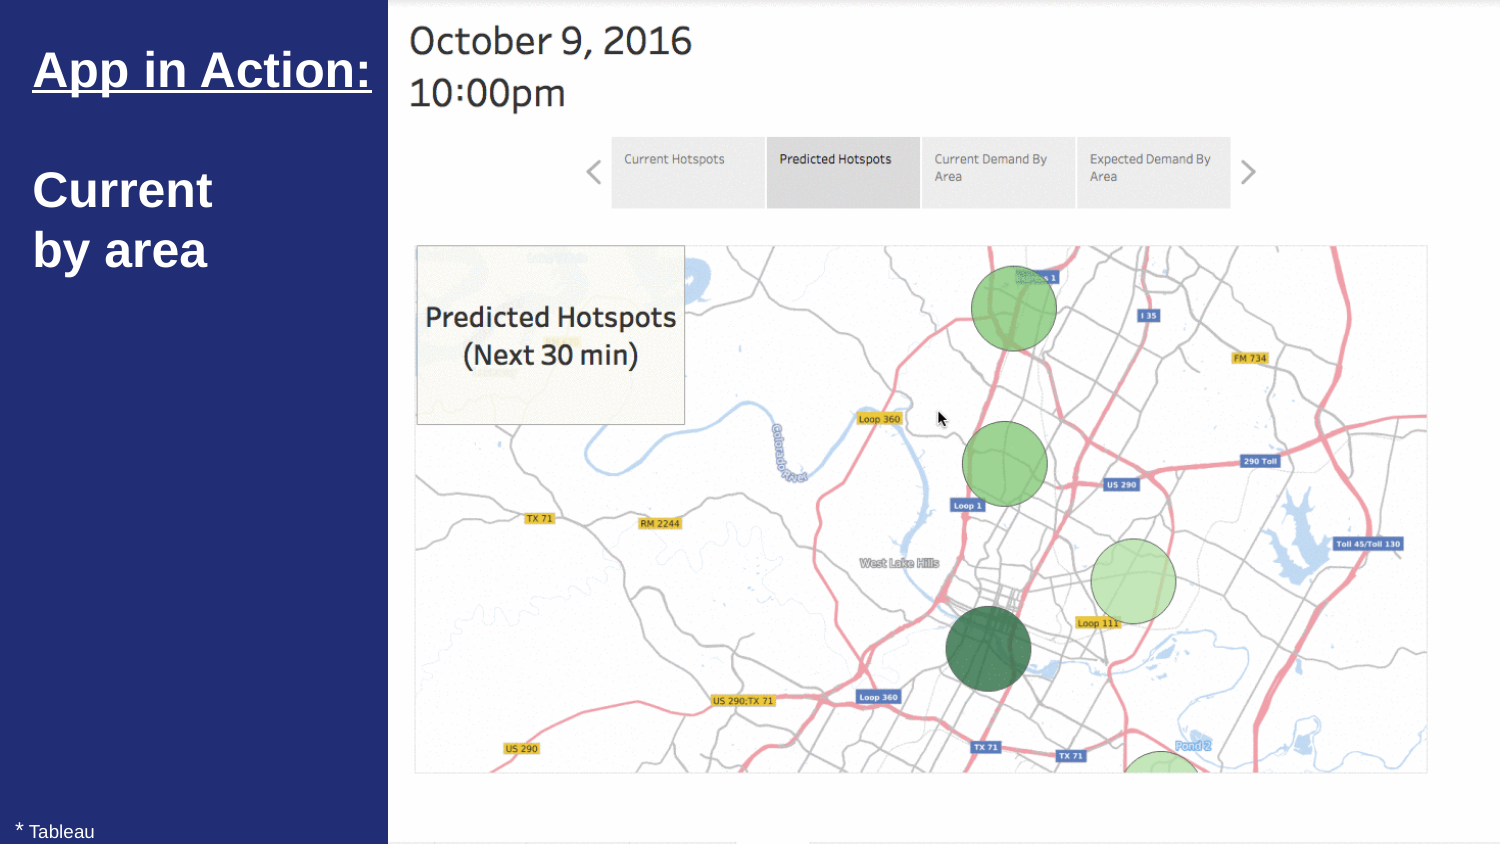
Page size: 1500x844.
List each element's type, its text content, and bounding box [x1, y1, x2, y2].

text_box App in Action: Current by area [17, 22, 383, 135]
text_box * Tableau [0, 801, 362, 830]
picture [388, 0, 1500, 844]
